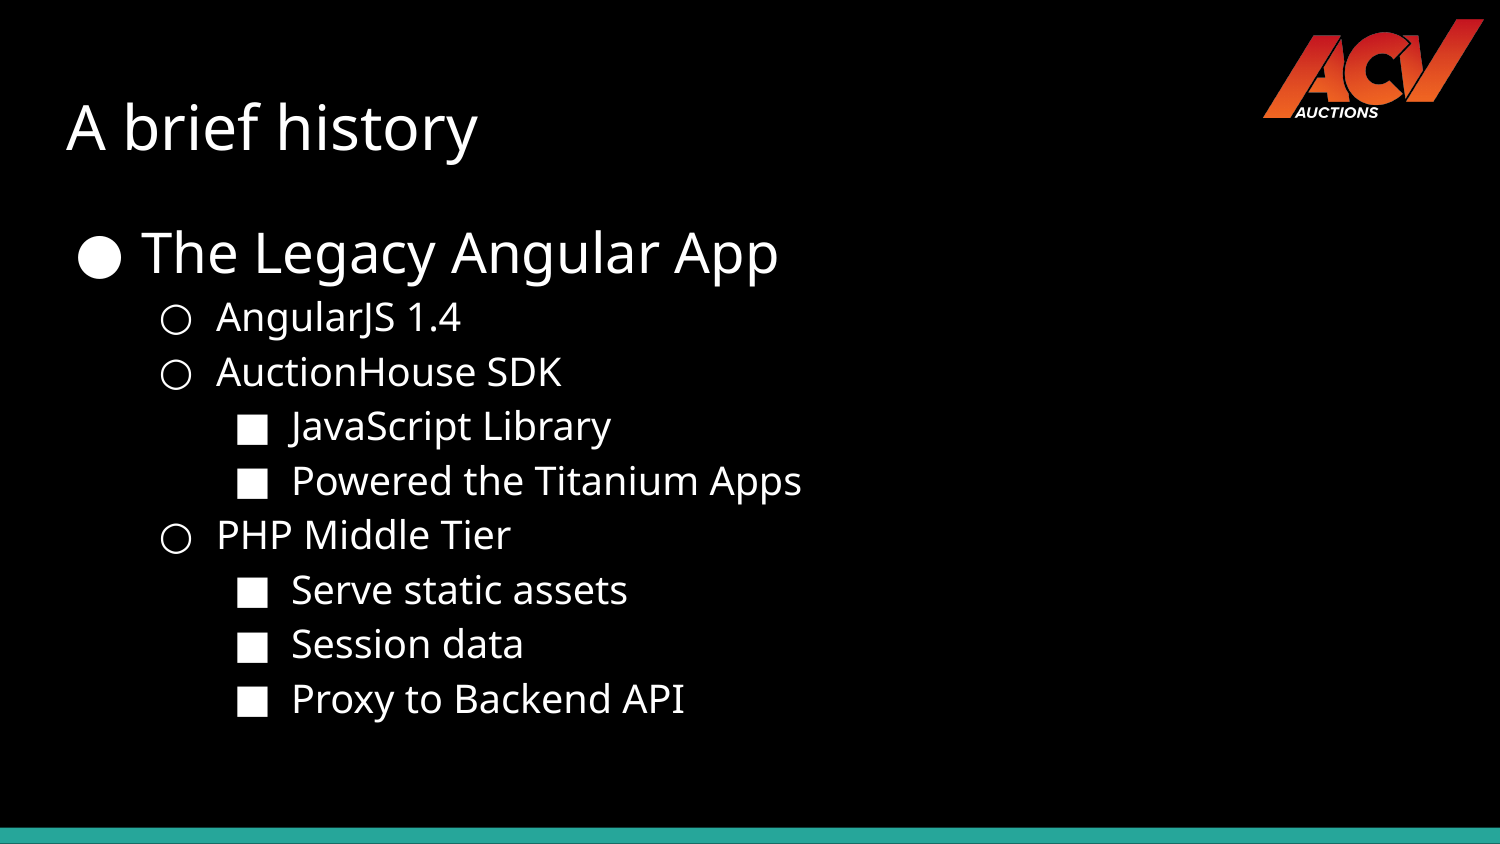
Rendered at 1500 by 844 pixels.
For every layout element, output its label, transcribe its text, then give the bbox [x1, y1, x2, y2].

picture [1261, 19, 1485, 118]
title A brief history [51, 72, 1449, 174]
list The Legacy Angular App AngularJS 1.4 AuctionHouse SDK JavaScript Library Powered the Titanium Apps PHP Middle Tier Serve static assets Session data Proxy to Backend API [51, 192, 1449, 750]
